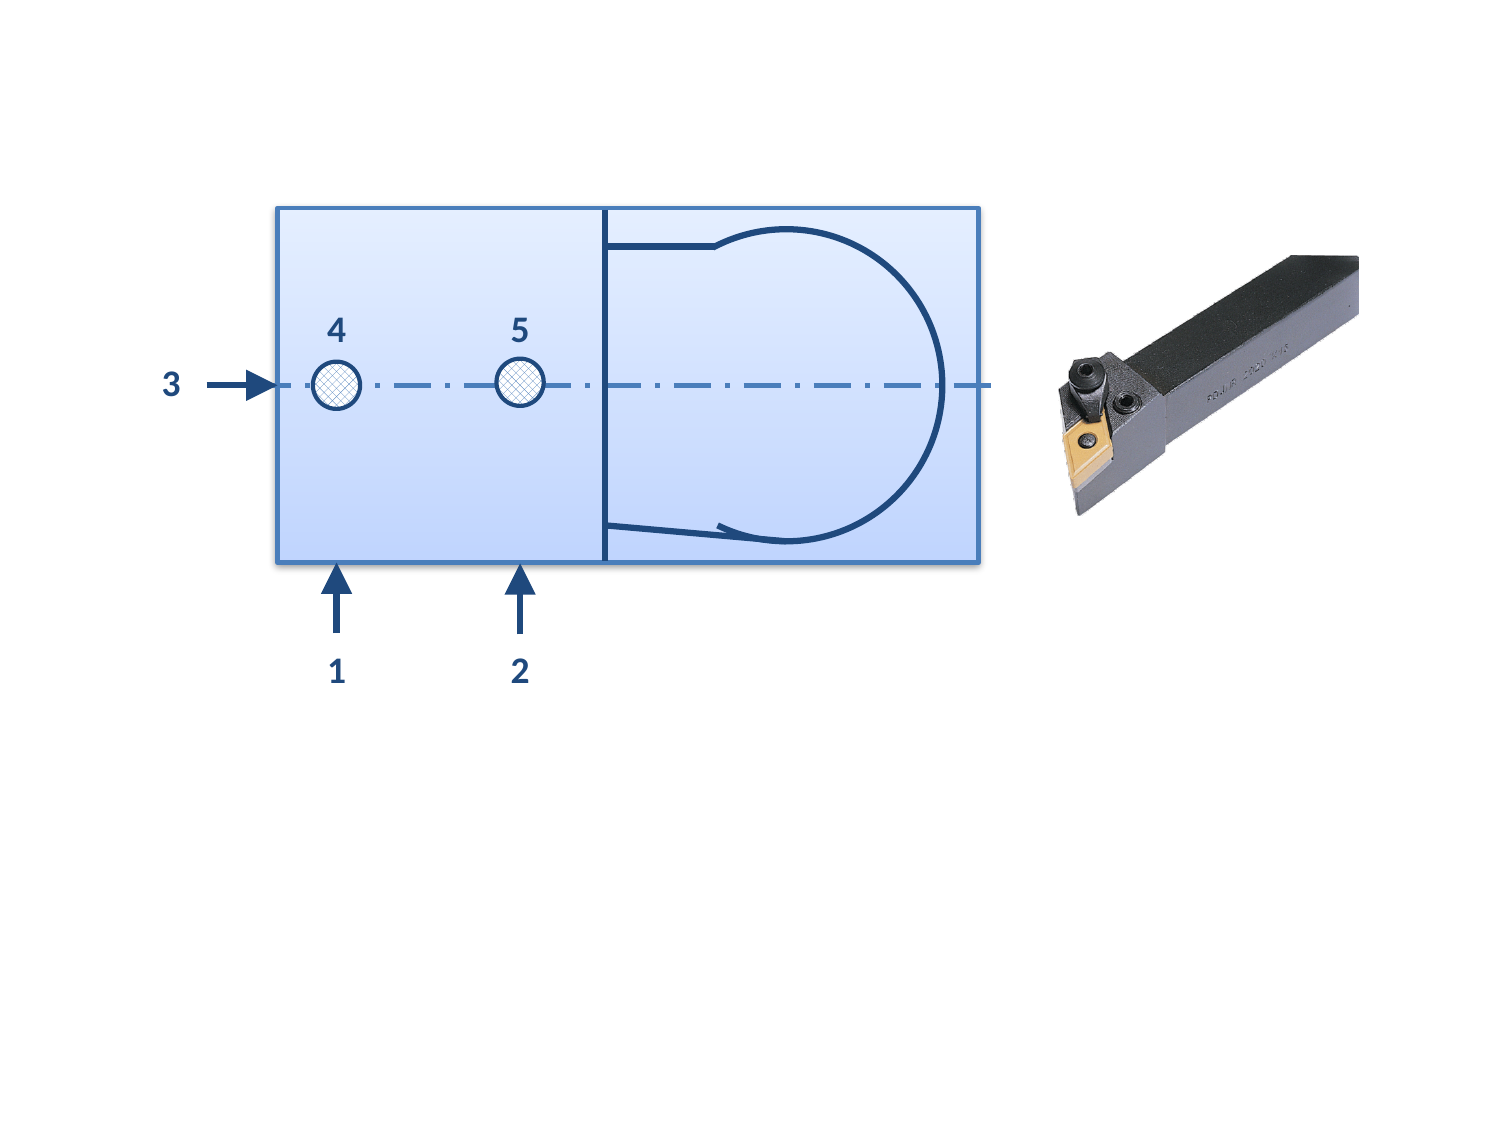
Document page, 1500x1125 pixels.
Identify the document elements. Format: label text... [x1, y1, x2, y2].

text_box [496, 393, 544, 408]
text_box 5 [484, 297, 556, 358]
picture [1058, 255, 1359, 516]
text_box [312, 393, 361, 411]
text_box [715, 228, 944, 384]
text_box [717, 393, 943, 543]
text_box 4 [301, 297, 372, 358]
text_box [277, 207, 979, 384]
text_box 1 [301, 638, 372, 699]
text_box [277, 393, 600, 563]
text_box [610, 393, 979, 563]
text_box 3 [135, 351, 207, 412]
text_box [494, 358, 546, 384]
text_box [310, 359, 363, 384]
text_box 2 [484, 638, 556, 699]
